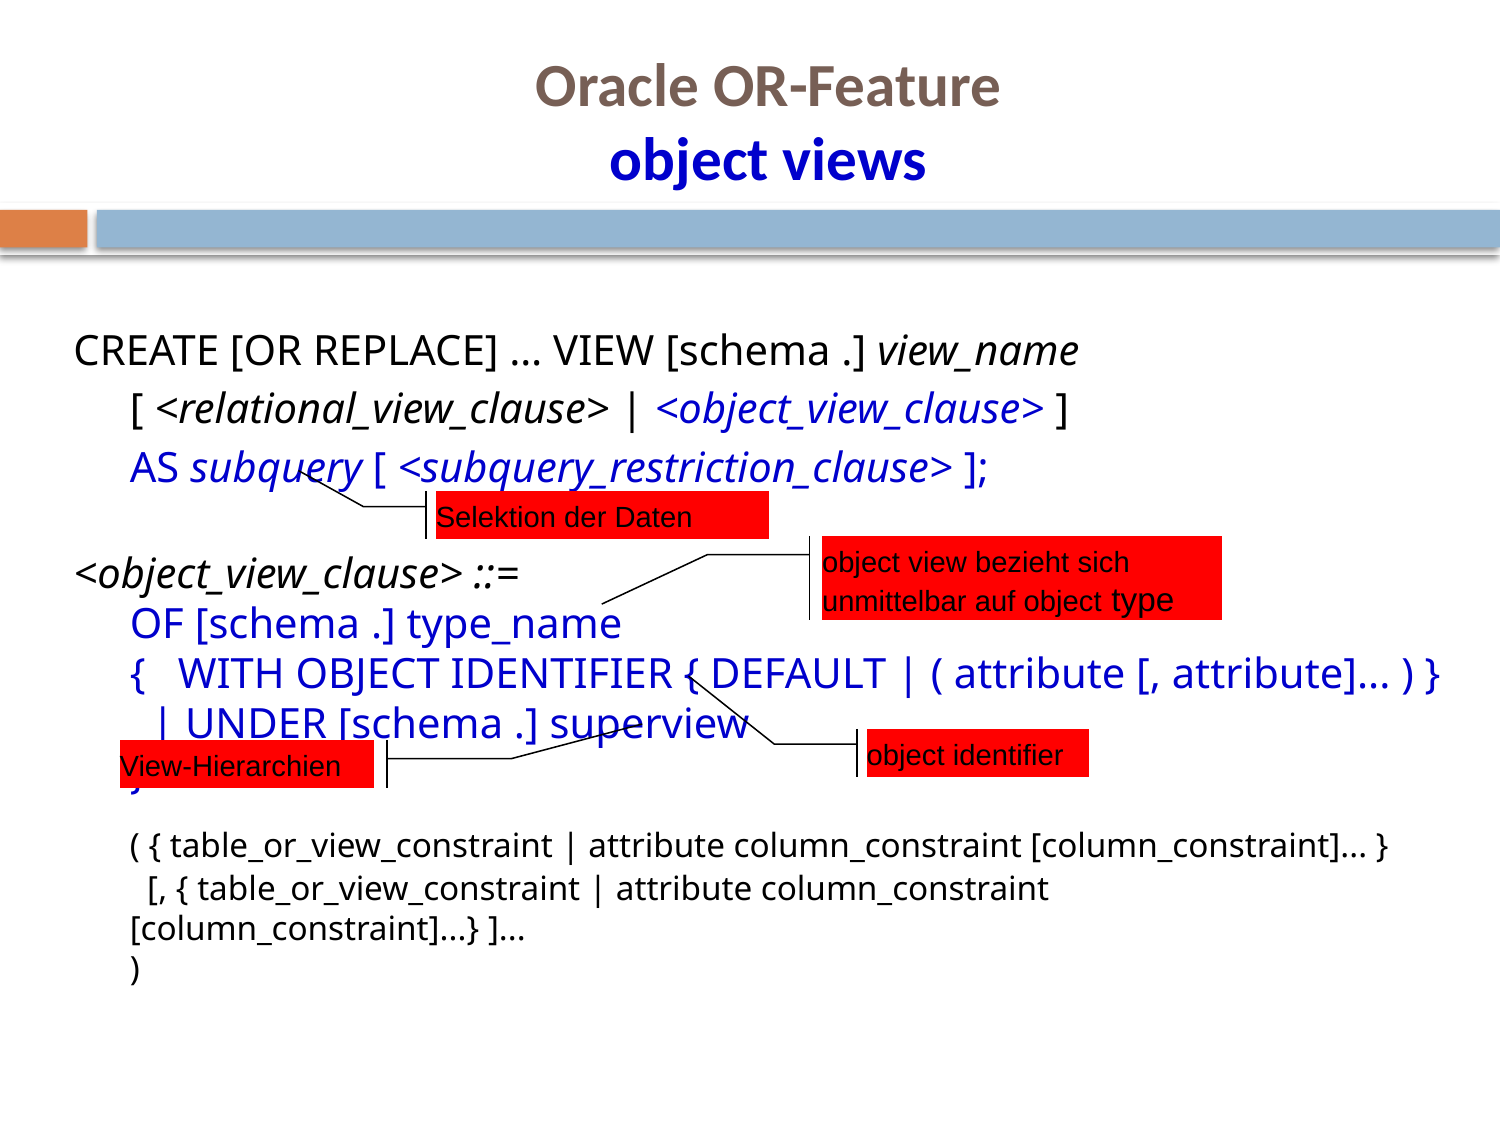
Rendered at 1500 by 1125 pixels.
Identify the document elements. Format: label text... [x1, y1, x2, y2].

text_box object identifier [867, 729, 1089, 777]
title Oracle OR-Feature object views [99, 37, 1438, 200]
text_box object view bezieht sich unmittelbar auf object type [822, 536, 1222, 620]
text_box Selektion der Daten [436, 491, 769, 539]
text_box CREATE [OR REPLACE] … VIEW [schema .] view_name [ <relational_view_clause> | <object_view_clause> ] AS subquery [ <subquery_restriction_clause> ]; <object_view_clause> ::= OF [schema .] type_name { WITH OBJECT IDENTIFIER { DEFAULT | ( attribute [, attribute]... ) } | UNDER [schema .] superview } ( { table_or_view_constraint | attribute column_constraint [column_constraint]... } [, { table_or_view_constraint | attribute column_constraint [column_constraint]...} ]... ) [58, 316, 1465, 995]
text_box View-Hierarchien [120, 740, 374, 788]
